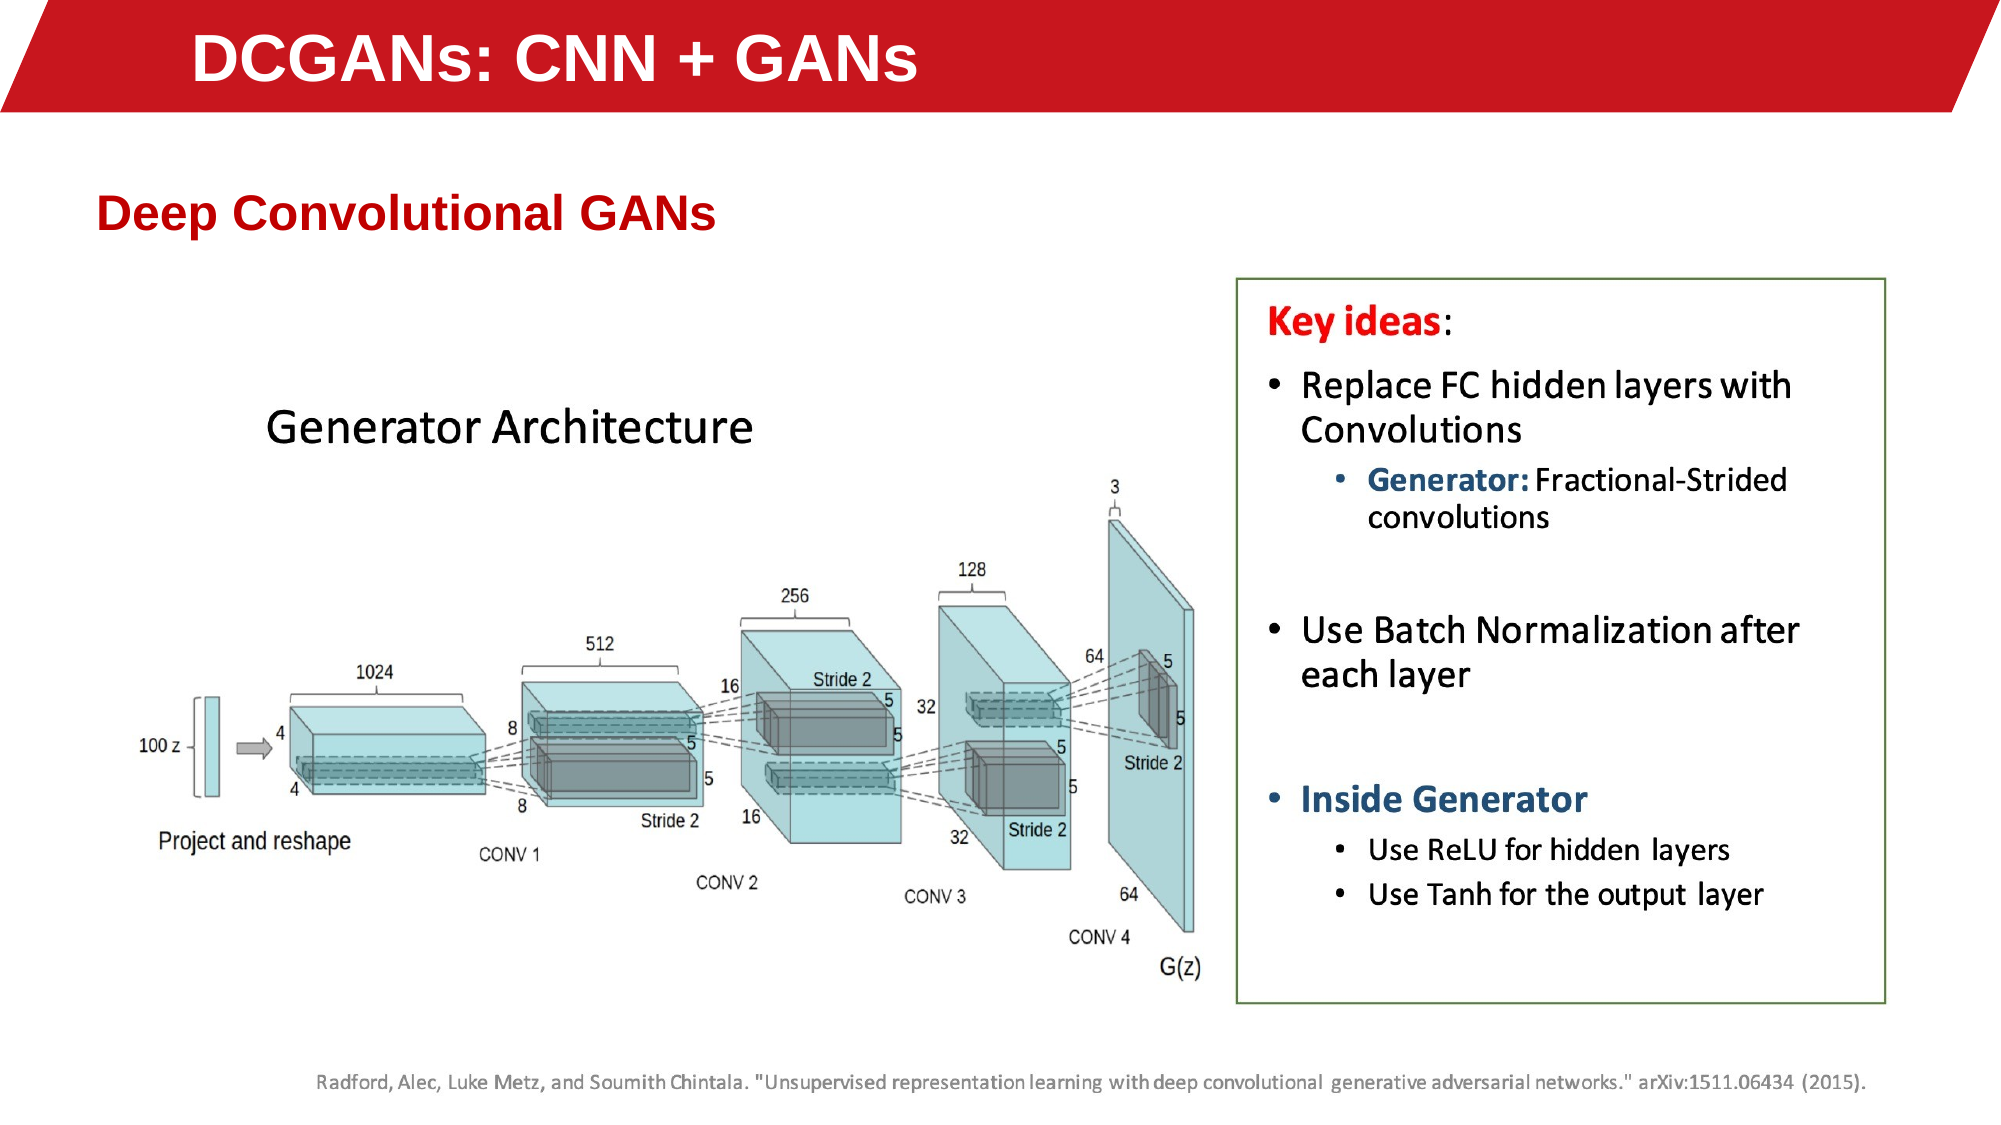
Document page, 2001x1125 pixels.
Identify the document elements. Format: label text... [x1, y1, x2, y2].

text_box Deep Convolutional GANs [94, 177, 721, 240]
title DCGANs: CNN + GANs [189, 12, 1549, 203]
picture [132, 273, 1890, 1096]
